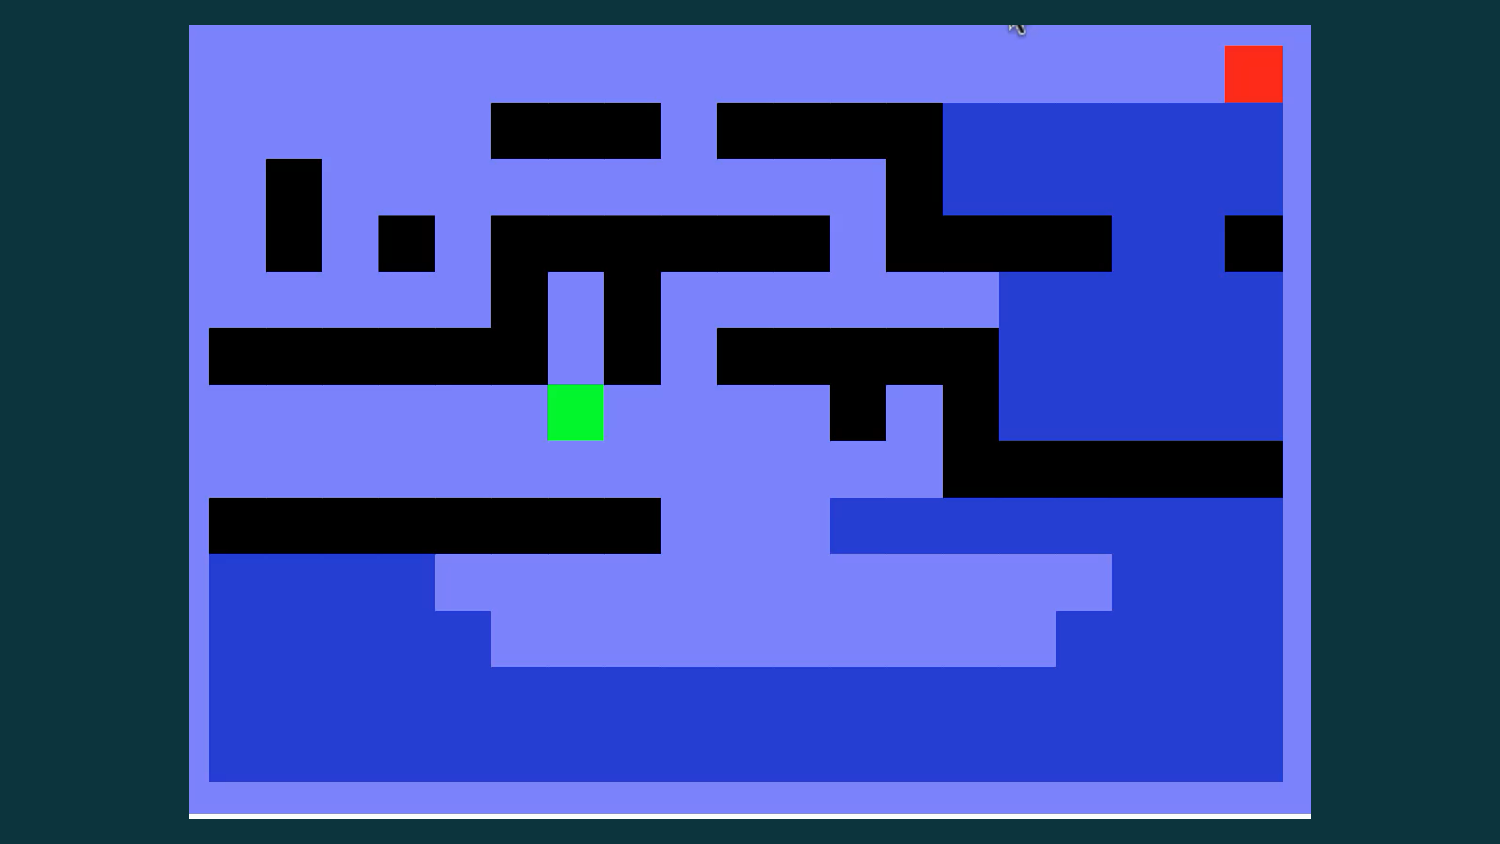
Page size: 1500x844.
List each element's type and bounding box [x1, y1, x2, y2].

text_box [188, 24, 1312, 820]
